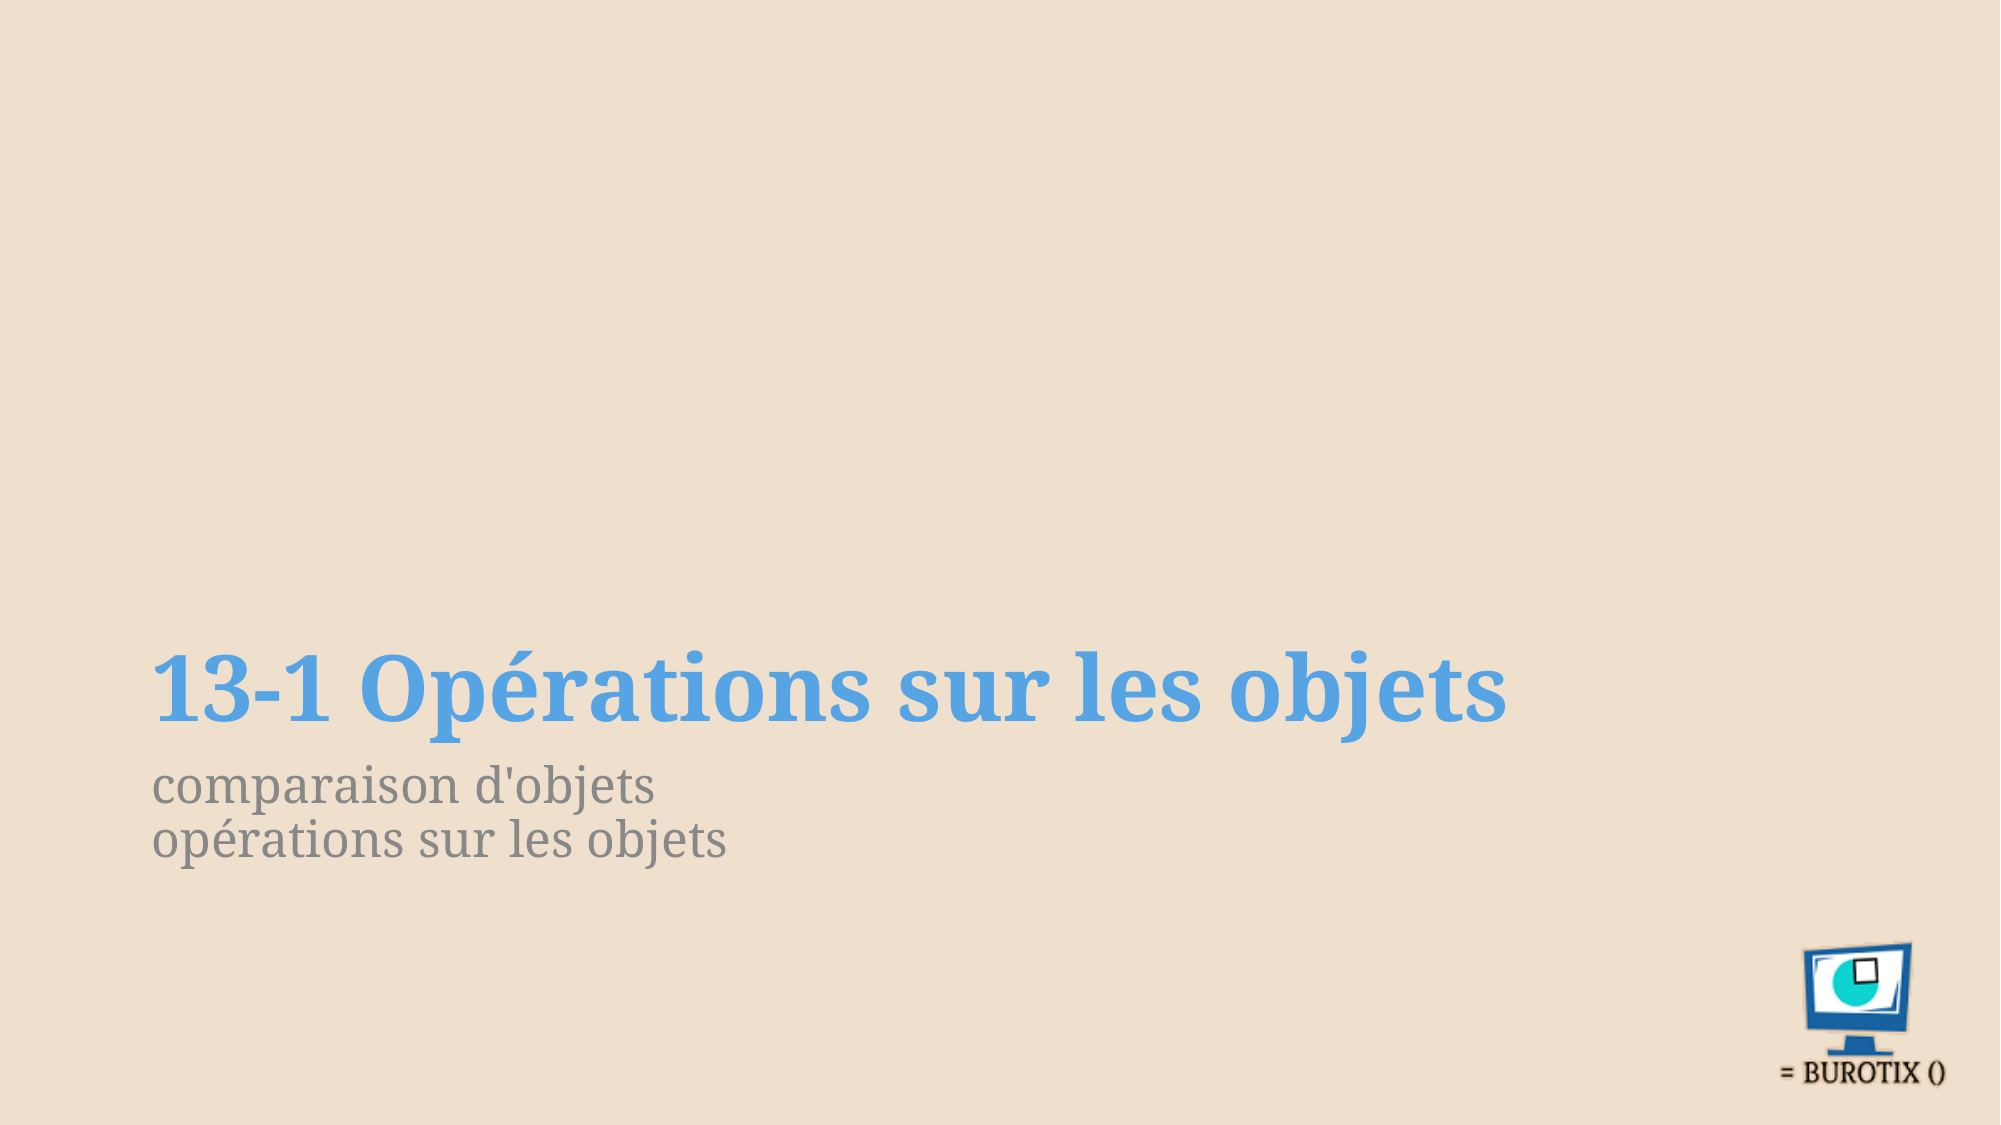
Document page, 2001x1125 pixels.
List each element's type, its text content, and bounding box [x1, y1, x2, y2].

picture [1776, 938, 1949, 1089]
list comparaison d'objets opérations sur les objets [136, 752, 1862, 999]
title 13-1 Opérations sur les objets [136, 280, 1862, 749]
